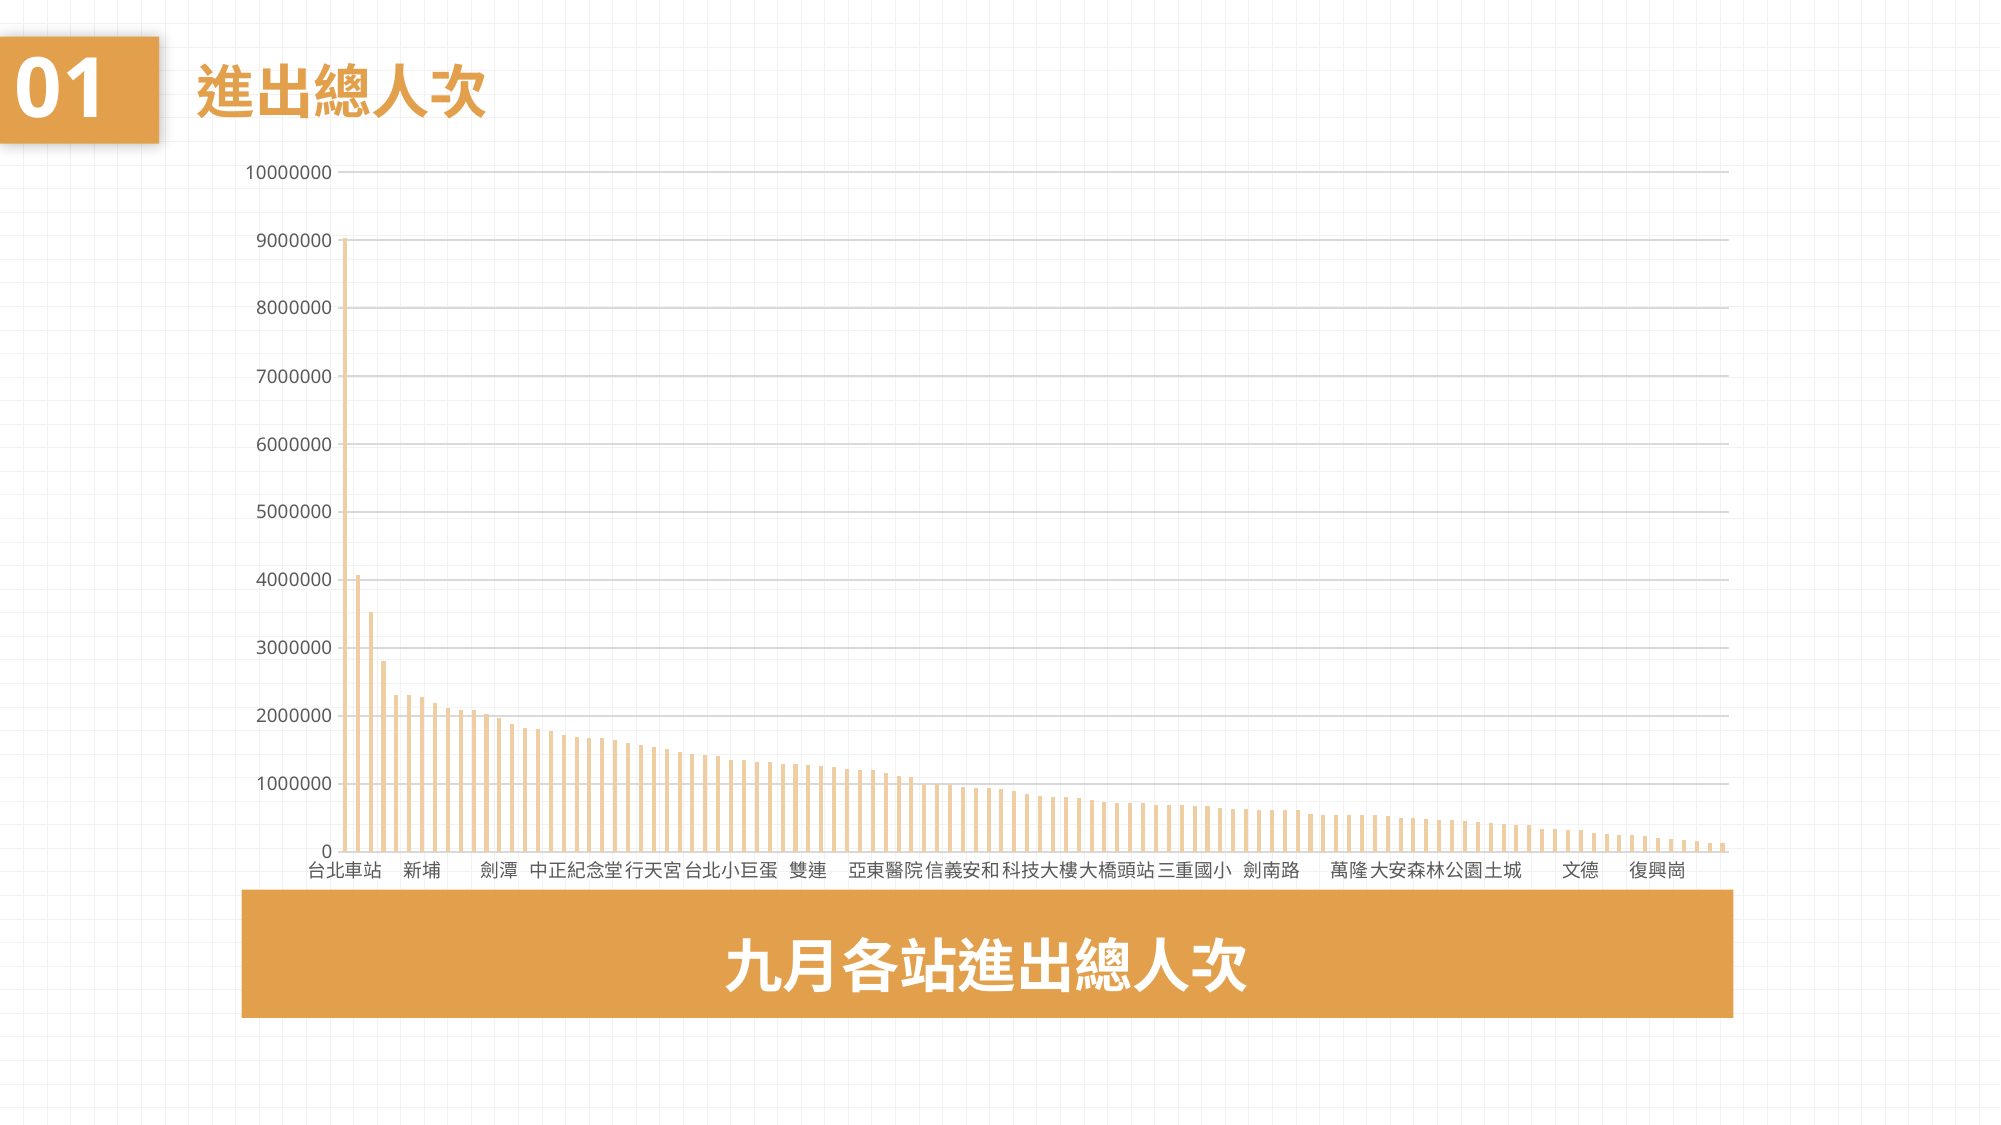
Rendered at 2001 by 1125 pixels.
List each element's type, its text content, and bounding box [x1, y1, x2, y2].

list 進出總人次 [182, 36, 1238, 144]
list 01 [0, 36, 160, 144]
text_box [241, 900, 1734, 1019]
chart [213, 143, 1760, 900]
text_box 九月各站進出總人次 [630, 900, 1344, 1007]
